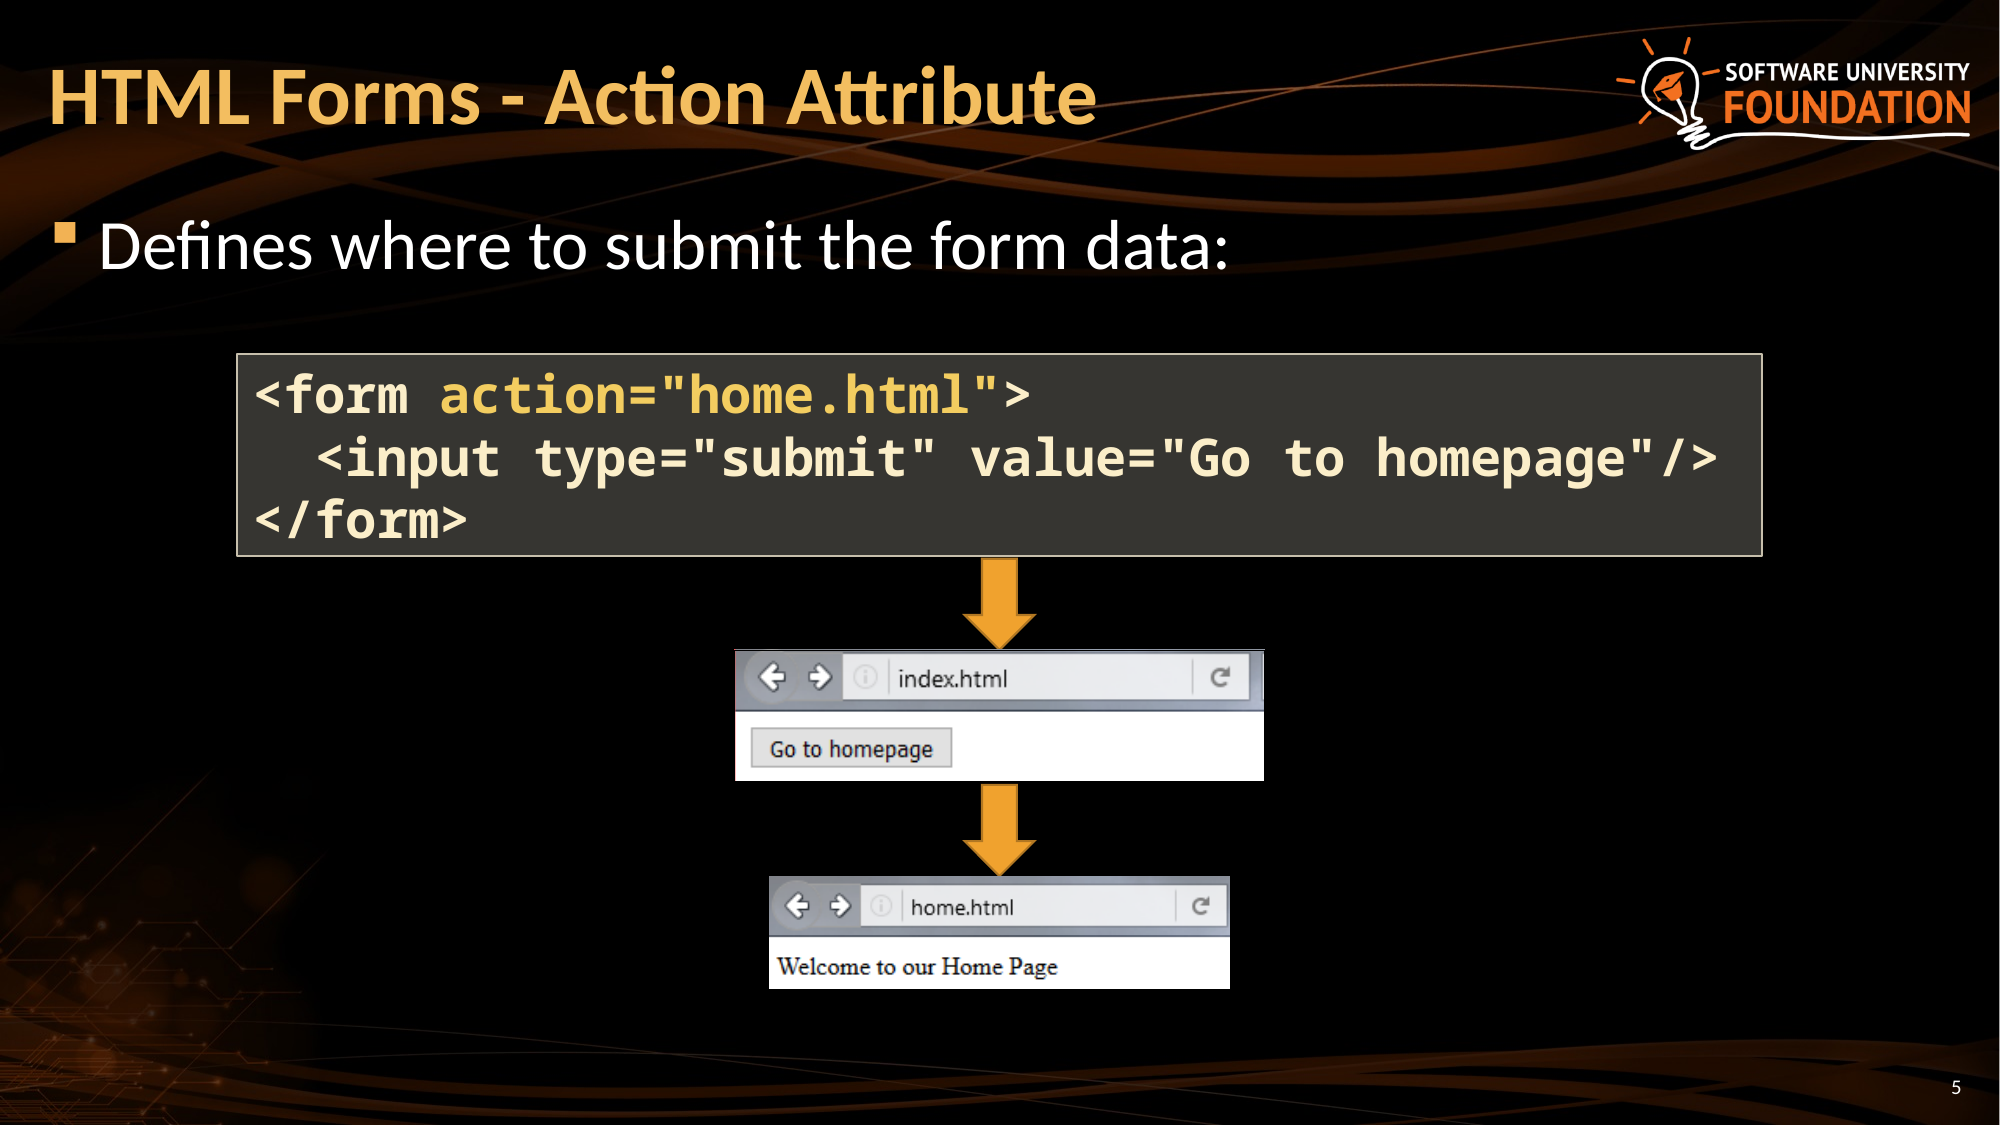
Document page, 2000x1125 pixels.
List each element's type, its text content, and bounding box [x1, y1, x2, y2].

title HTML Forms - Action Attribute [30, 6, 1602, 189]
text_box <form action="home.html"> <input type="submit" value="Go to homepage"/> </form> [237, 354, 1763, 557]
list Defines where to submit the form data: [31, 188, 1968, 1103]
picture [0, 0, 2000, 1125]
